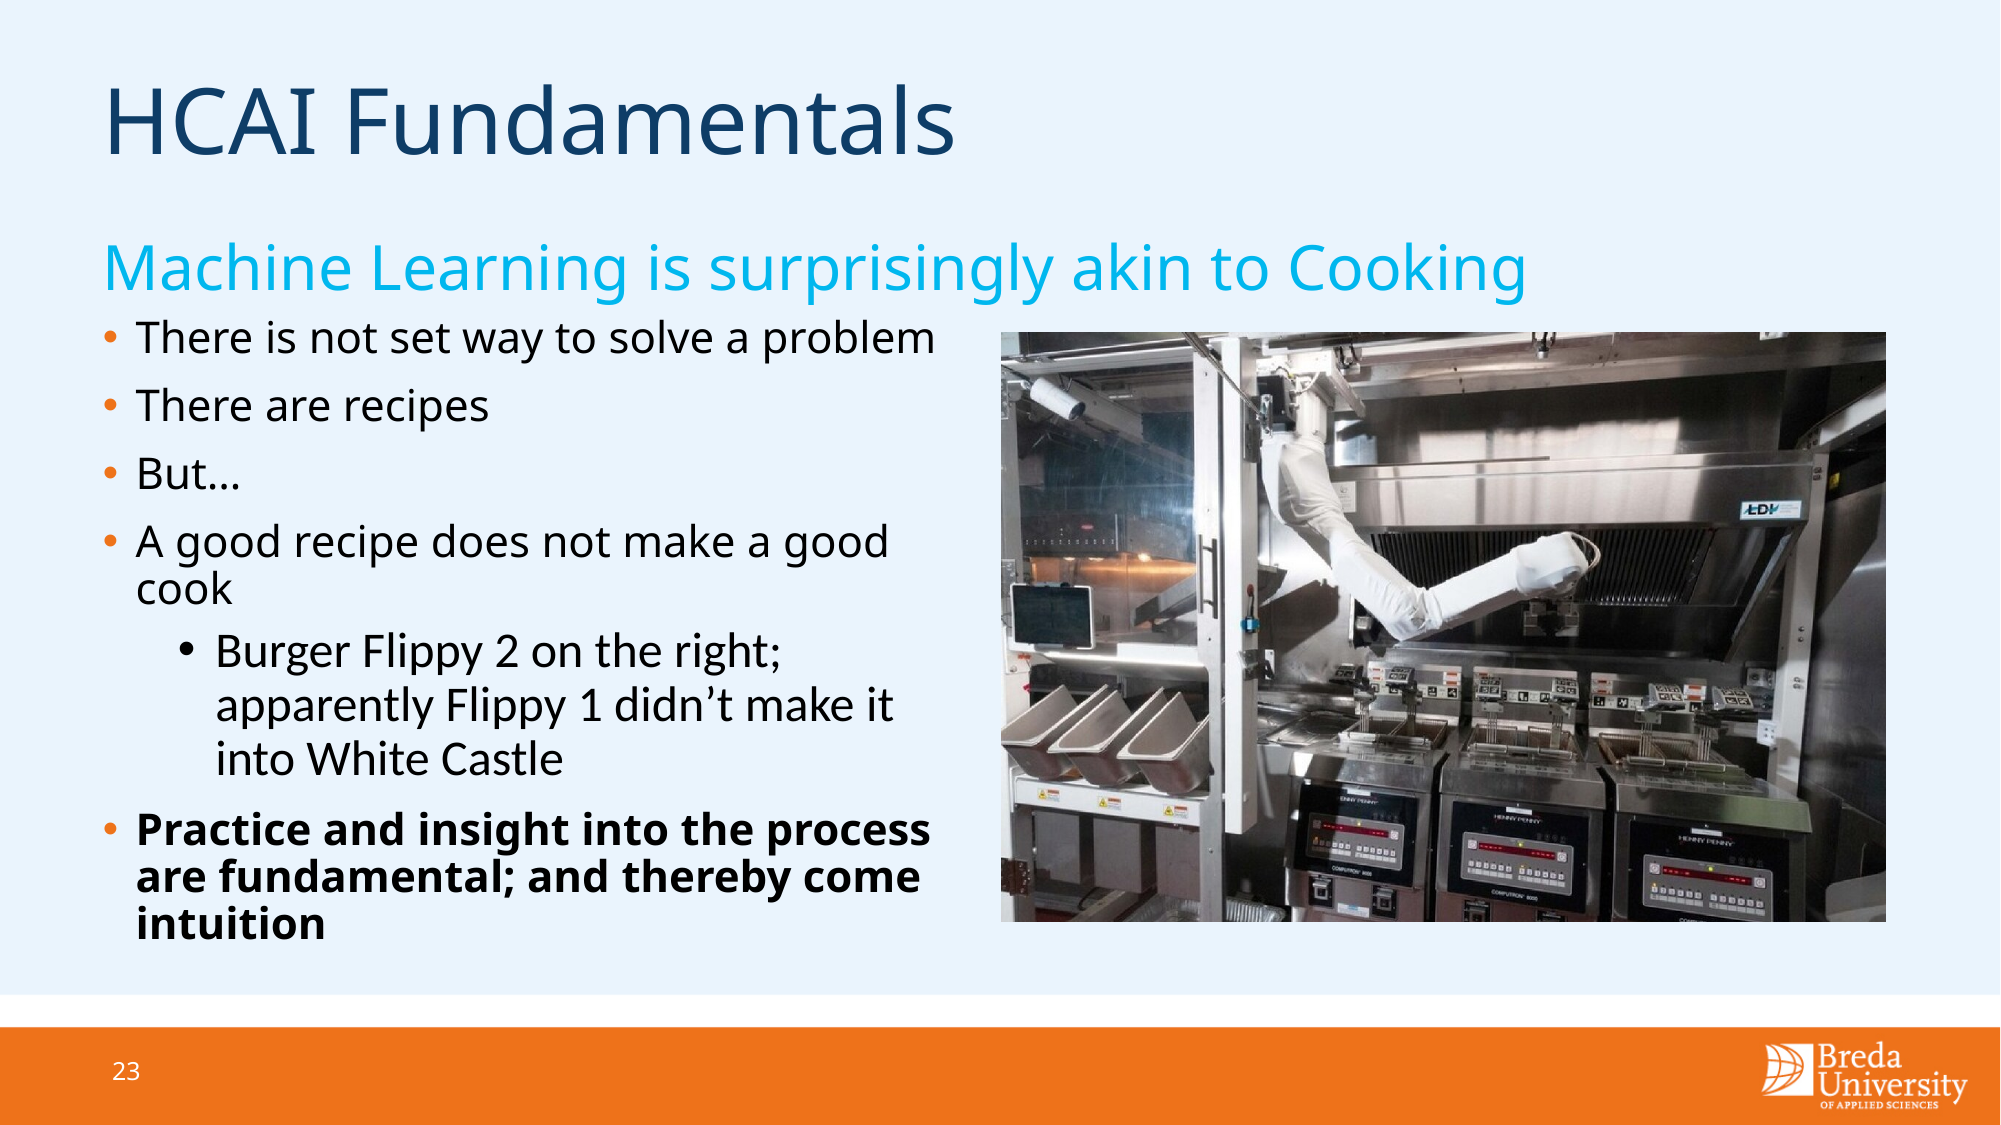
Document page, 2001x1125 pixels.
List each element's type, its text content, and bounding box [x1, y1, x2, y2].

list There is not set way to solve a problem There are recipes But… A good recipe does not make a good cook Burger Flippy 2 on the right; apparently Flippy 1 didn’t make it into White Castle Practice and insight into the process are fundamental; and thereby come intuition [88, 308, 973, 1076]
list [1001, 332, 1886, 922]
title HCAI Fundamentals [88, 67, 1917, 210]
picture [0, 0, 2001, 1125]
list Machine Learning is surprisingly akin to Cooking [88, 229, 1917, 307]
slide_number 23 [97, 1076, 198, 1103]
